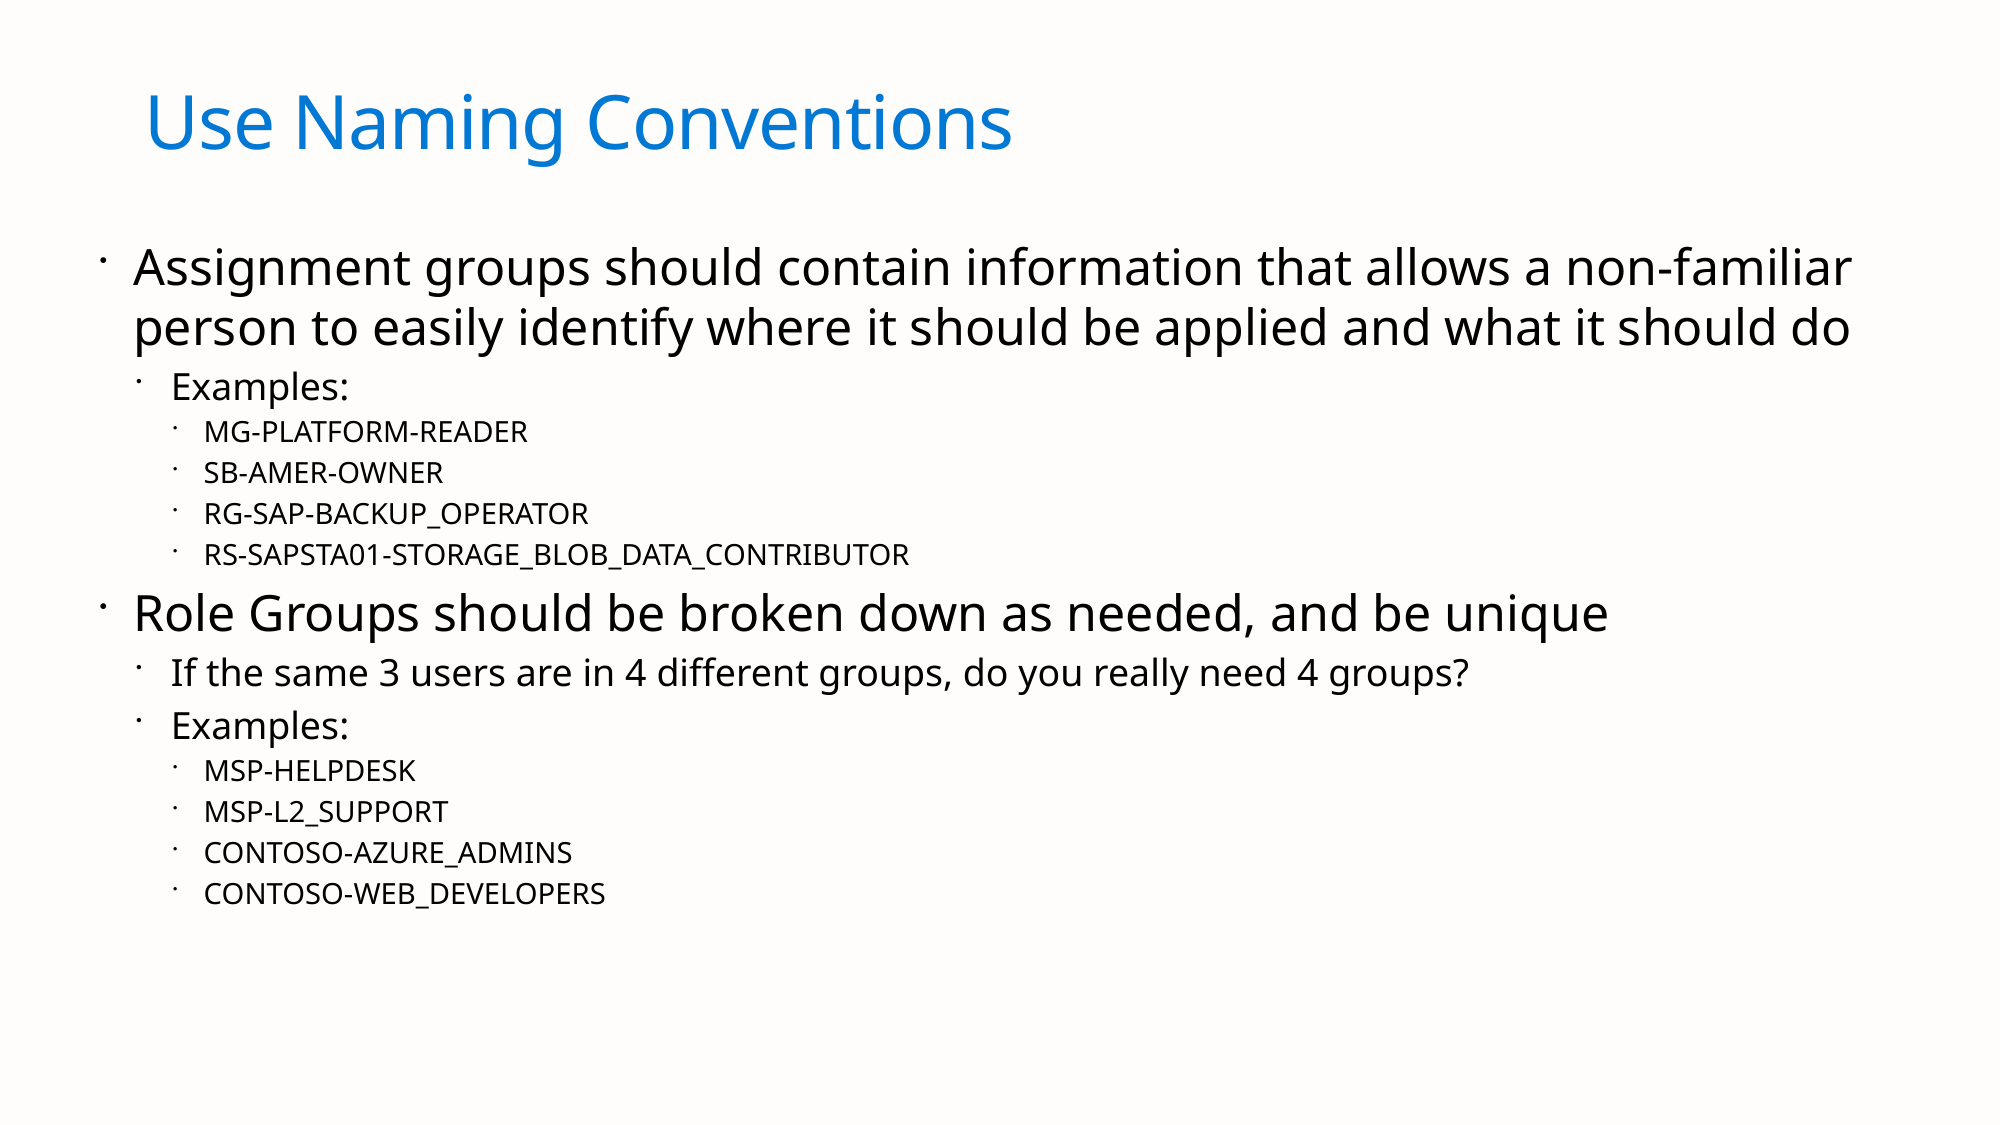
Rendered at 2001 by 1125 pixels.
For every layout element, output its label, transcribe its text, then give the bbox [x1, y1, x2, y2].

list Assignment groups should contain information that allows a non-familiar person to easily identify where it should be applied and what it should do Examples: MG-PLATFORM-READER SB-AMER-OWNER RG-SAP-BACKUP_OPERATOR RS-SAPSTA01-STORAGE_BLOB_DATA_CONTRIBUTOR Role Groups should be broken down as needed, and be unique If the same 3 users are in 4 different groups, do you really need 4 groups? Examples: MSP-HELPDESK MSP-L2_SUPPORT CONTOSO-AZURE_ADMINS CONTOSO-WEB_DEVELOPERS [95, 235, 1904, 1029]
title Use Naming Conventions [144, 75, 1857, 166]
